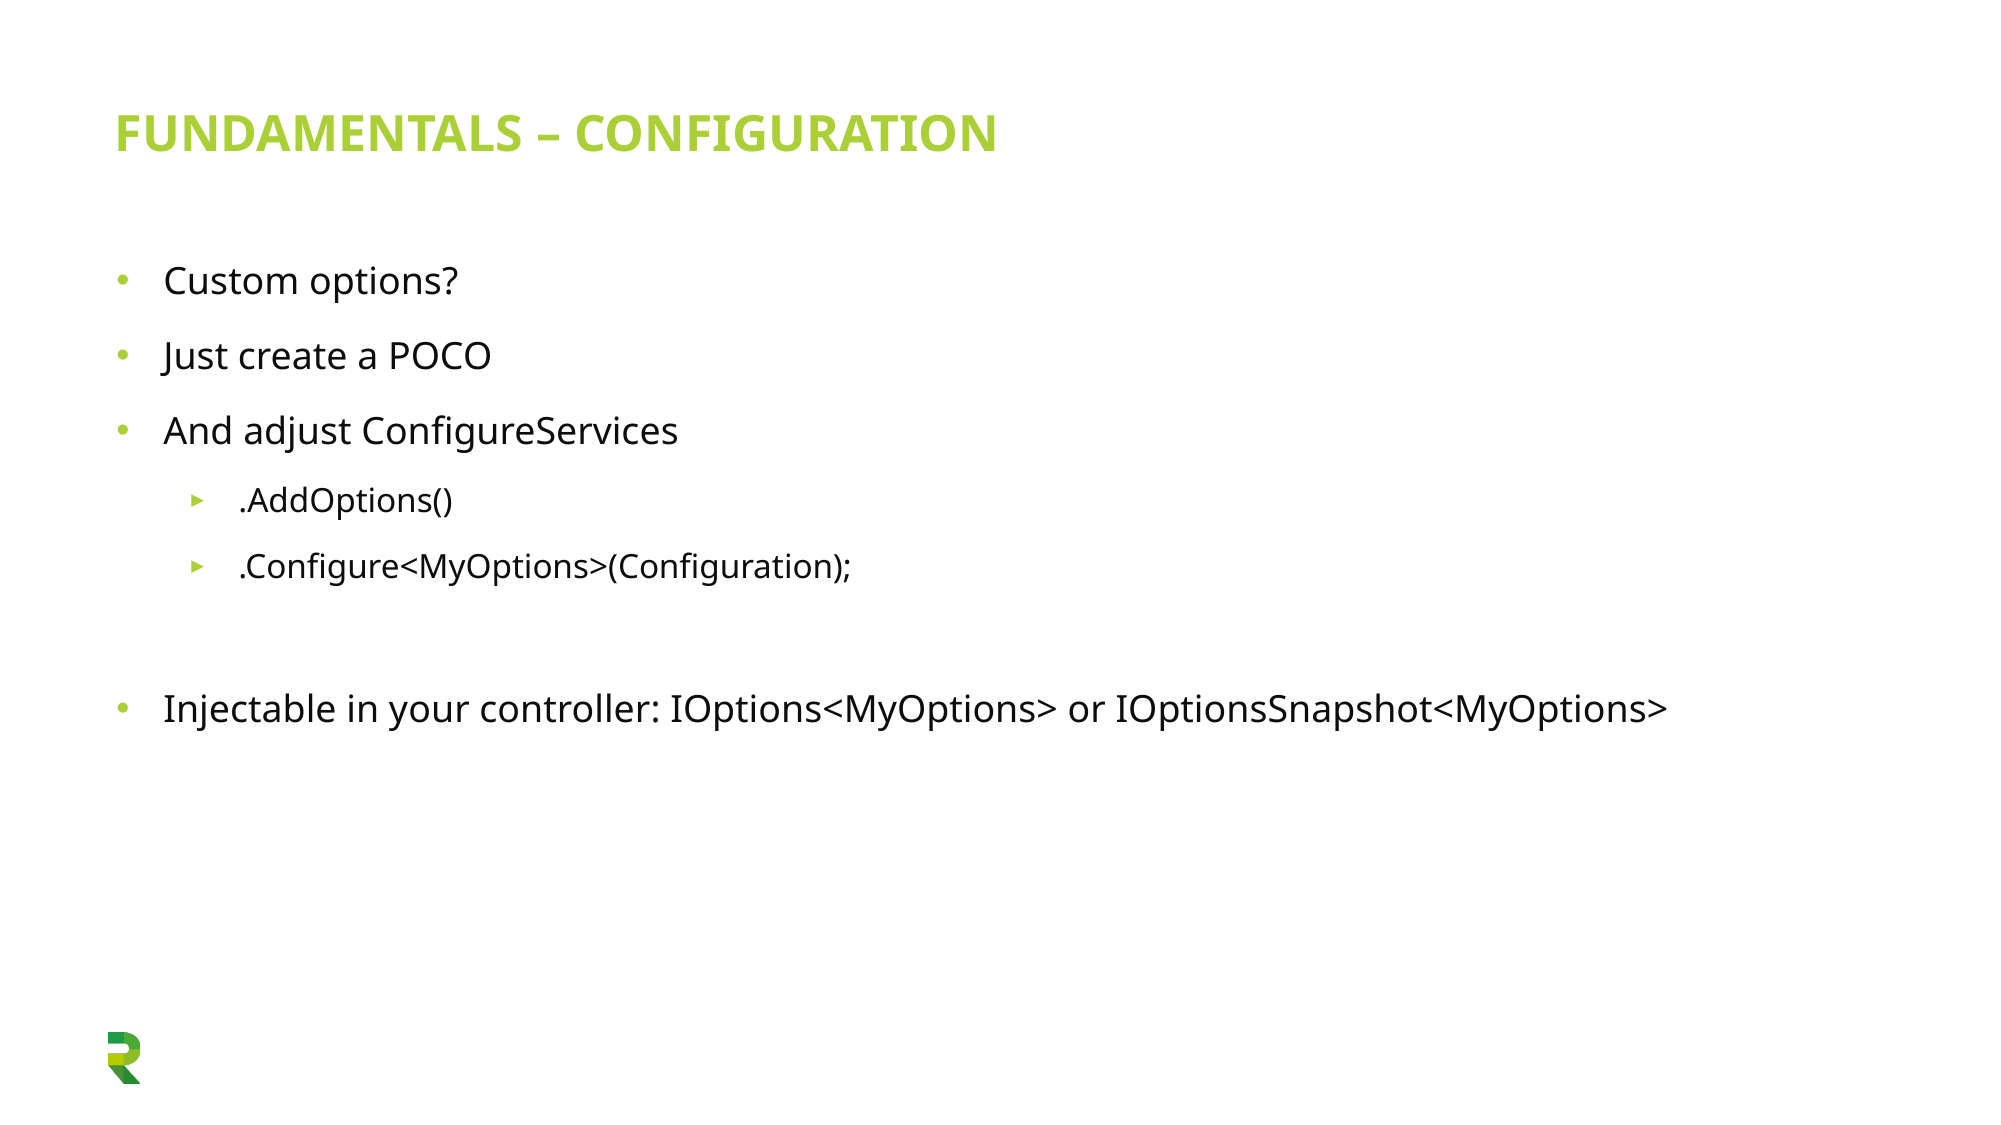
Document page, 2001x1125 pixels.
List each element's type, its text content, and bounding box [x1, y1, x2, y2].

title Fundamentals – Configuration [99, 83, 1900, 180]
list Custom options? Just create a POCO And adjust ConfigureServices .AddOptions() .Configure<MyOptions>(Configuration); Injectable in your controller: IOptions<MyOptions> or IOptionsSnapshot<MyOptions> [101, 227, 1900, 1018]
